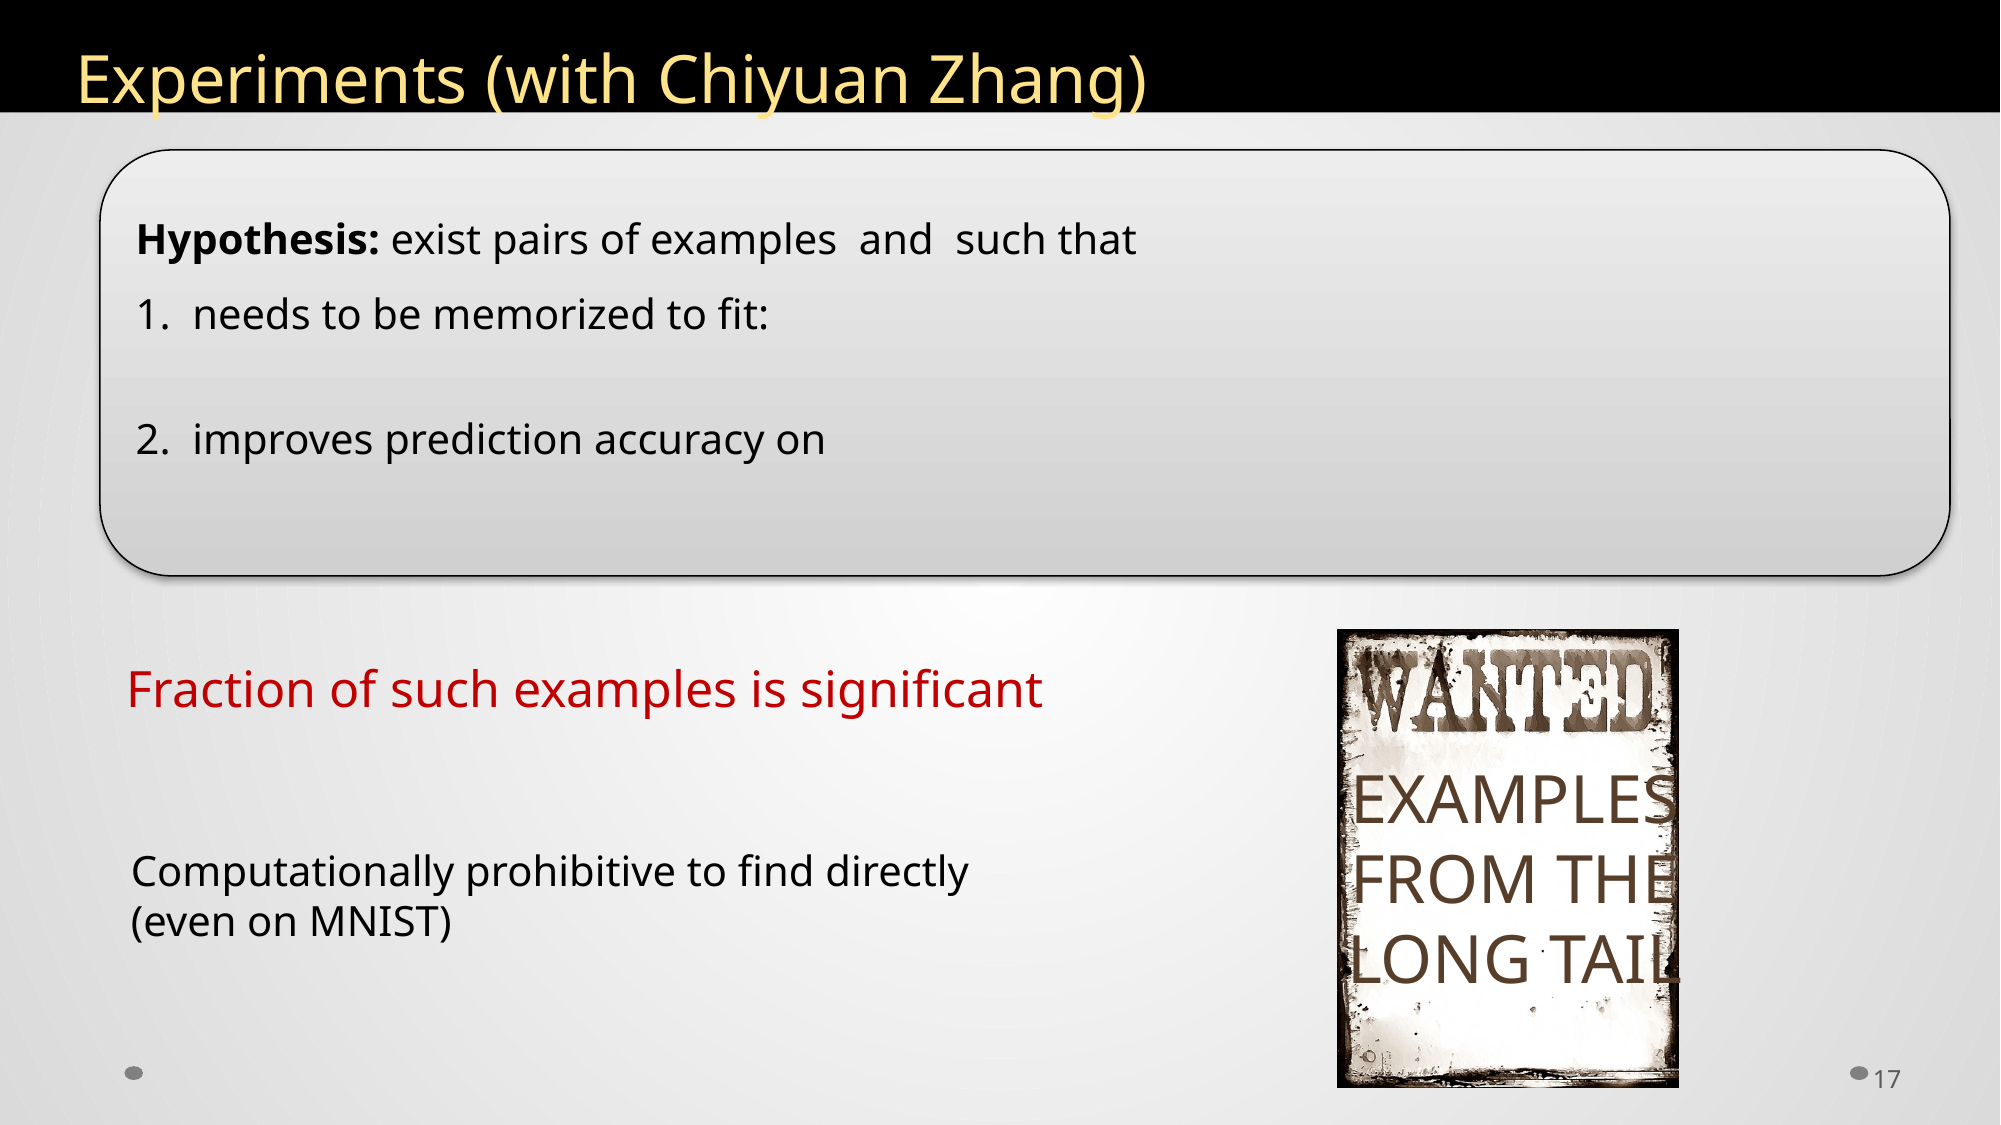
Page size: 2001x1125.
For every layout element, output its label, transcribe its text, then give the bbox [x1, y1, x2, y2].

title Experiments (with Chiyuan Zhang) [0, 0, 2000, 113]
slide_number 17 [1868, 1050, 1992, 1110]
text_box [1337, 629, 1680, 1088]
text_box Fraction of such examples is significant [112, 649, 1059, 725]
text_box Computationally prohibitive to find directly (even on MNIST) [116, 837, 985, 953]
